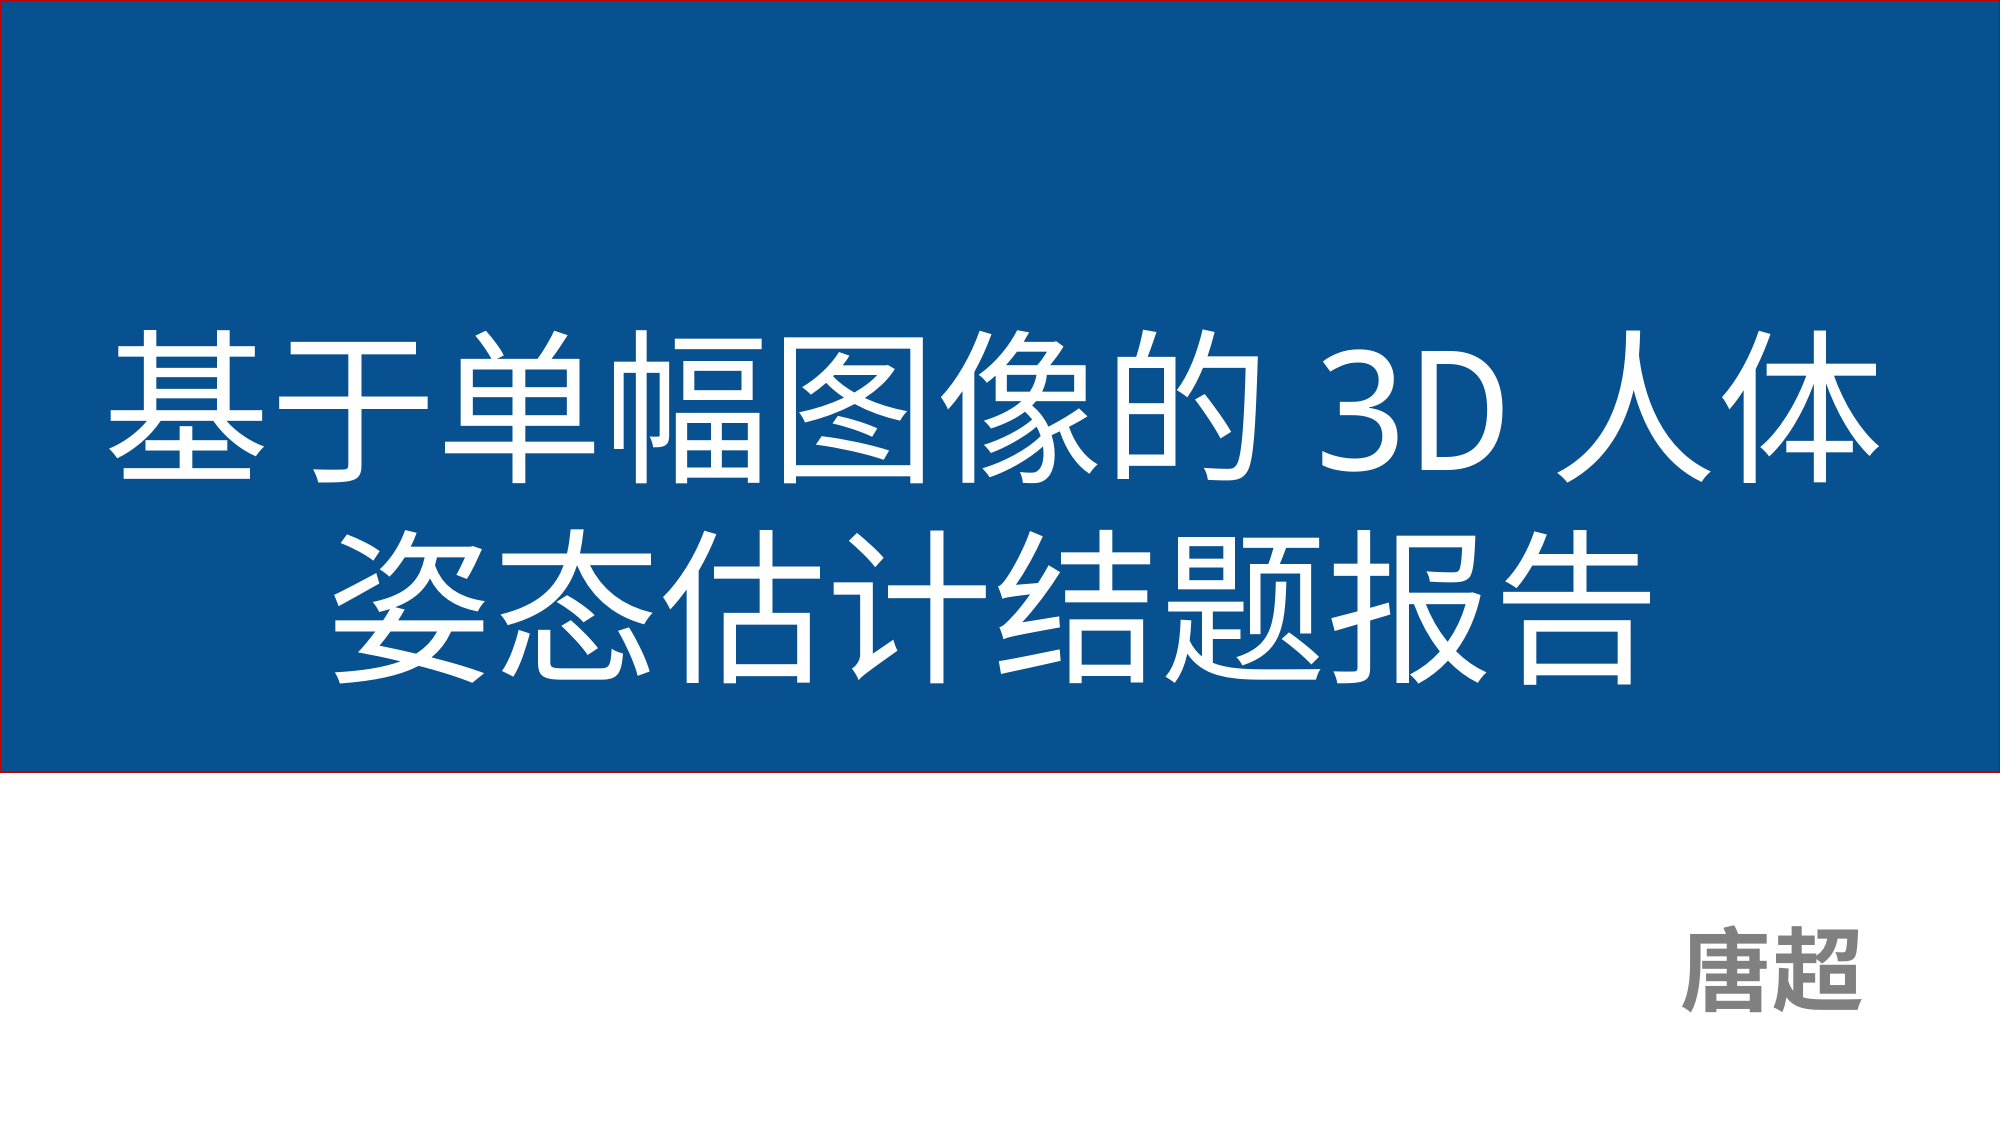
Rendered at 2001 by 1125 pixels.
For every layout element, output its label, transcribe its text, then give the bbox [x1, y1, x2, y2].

text_box 唐超 [1665, 850, 1924, 1030]
text_box [0, 0, 2000, 773]
text_box 基于单幅图像的3D人体姿态估计结题报告 [84, 296, 1904, 712]
